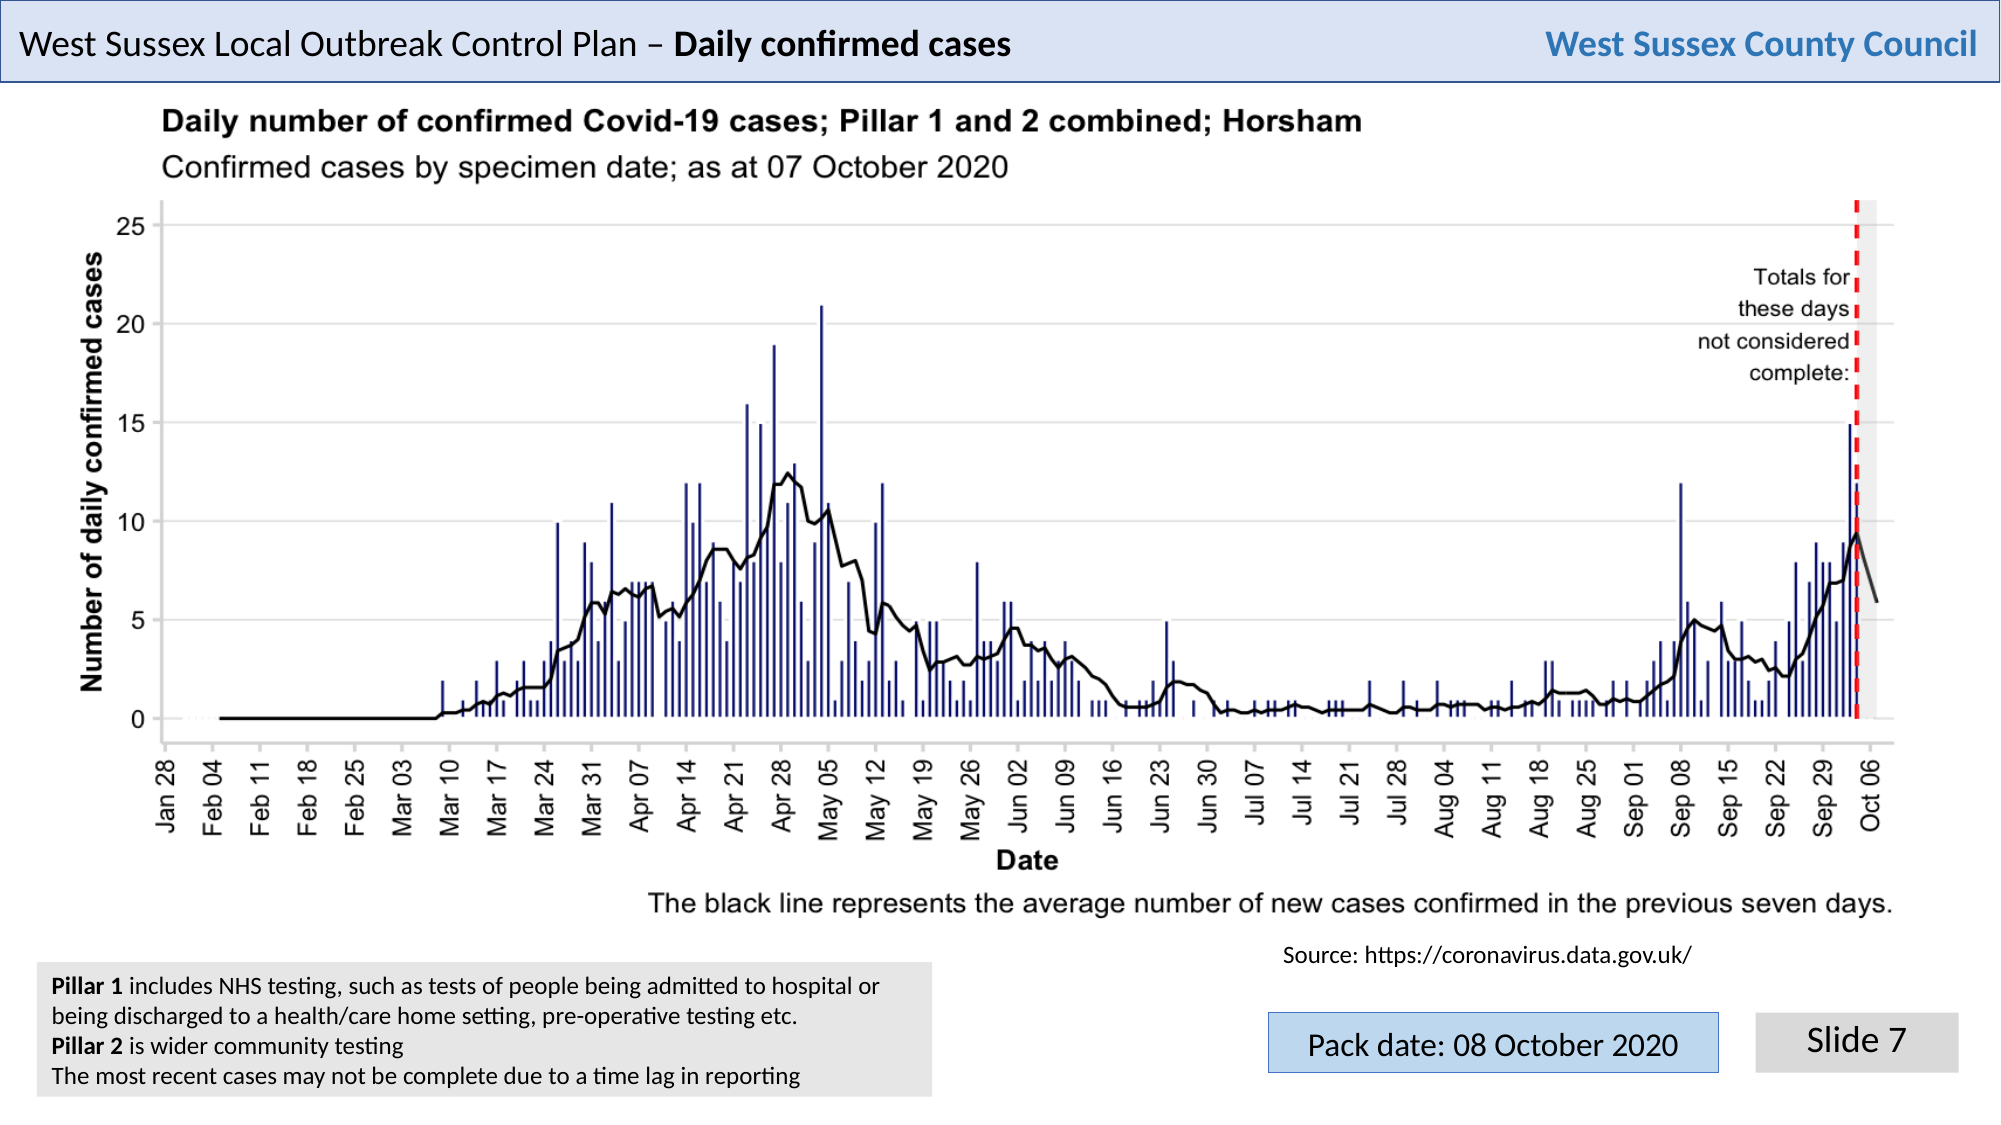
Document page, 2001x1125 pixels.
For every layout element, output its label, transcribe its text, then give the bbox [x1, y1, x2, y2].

list Slide 7 [1755, 1012, 1959, 1073]
list Source: https://coronavirus.data.gov.uk/ [1268, 935, 1912, 995]
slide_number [1268, 1012, 1719, 1073]
picture [63, 91, 1912, 935]
